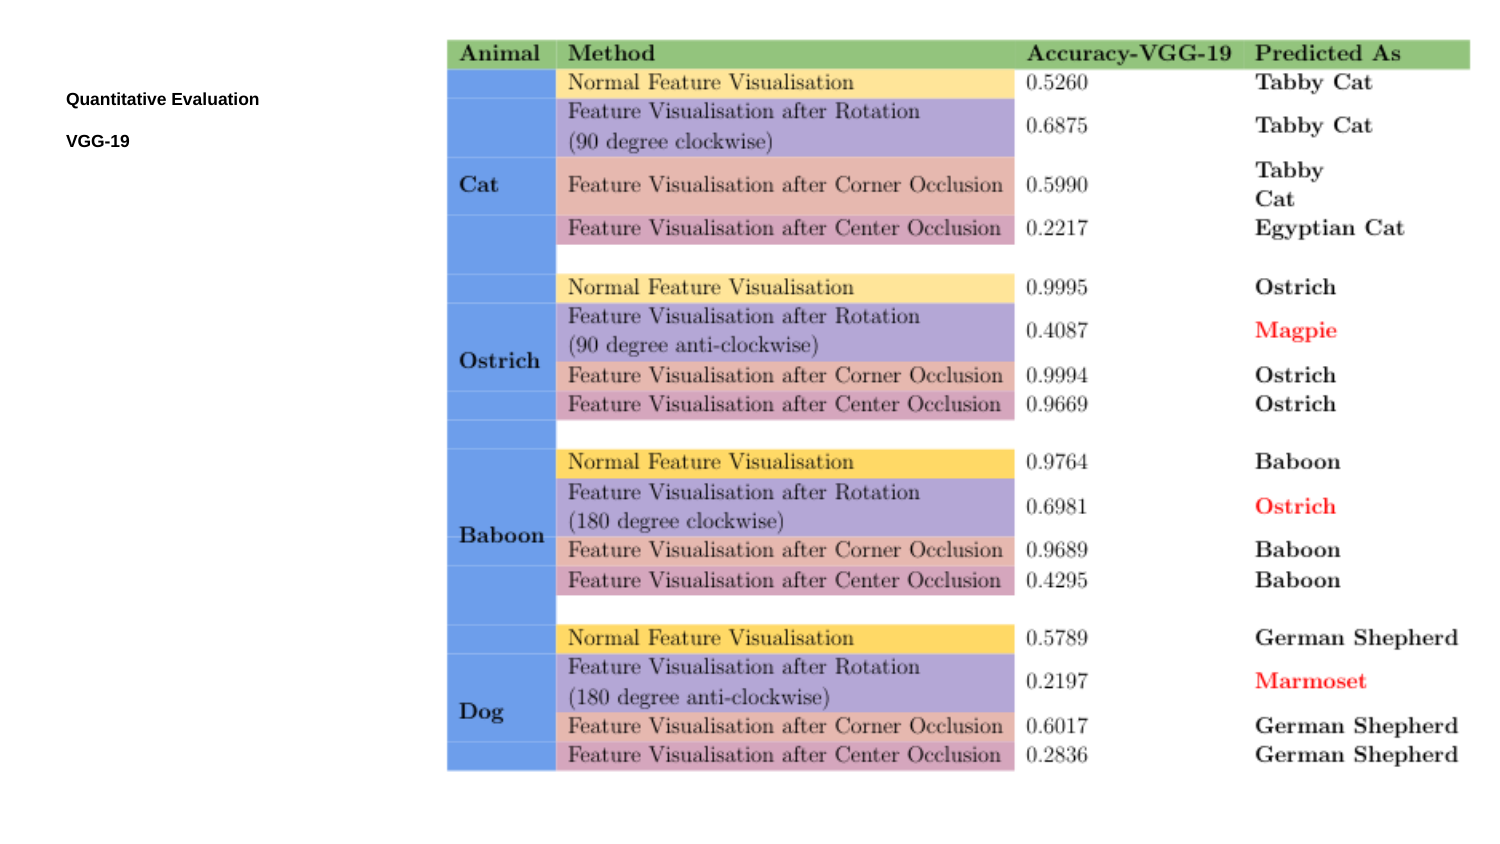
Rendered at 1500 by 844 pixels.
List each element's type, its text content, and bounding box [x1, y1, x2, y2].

picture [432, 24, 1488, 783]
title Quantitative Evaluation VGG-19 [51, 72, 427, 167]
